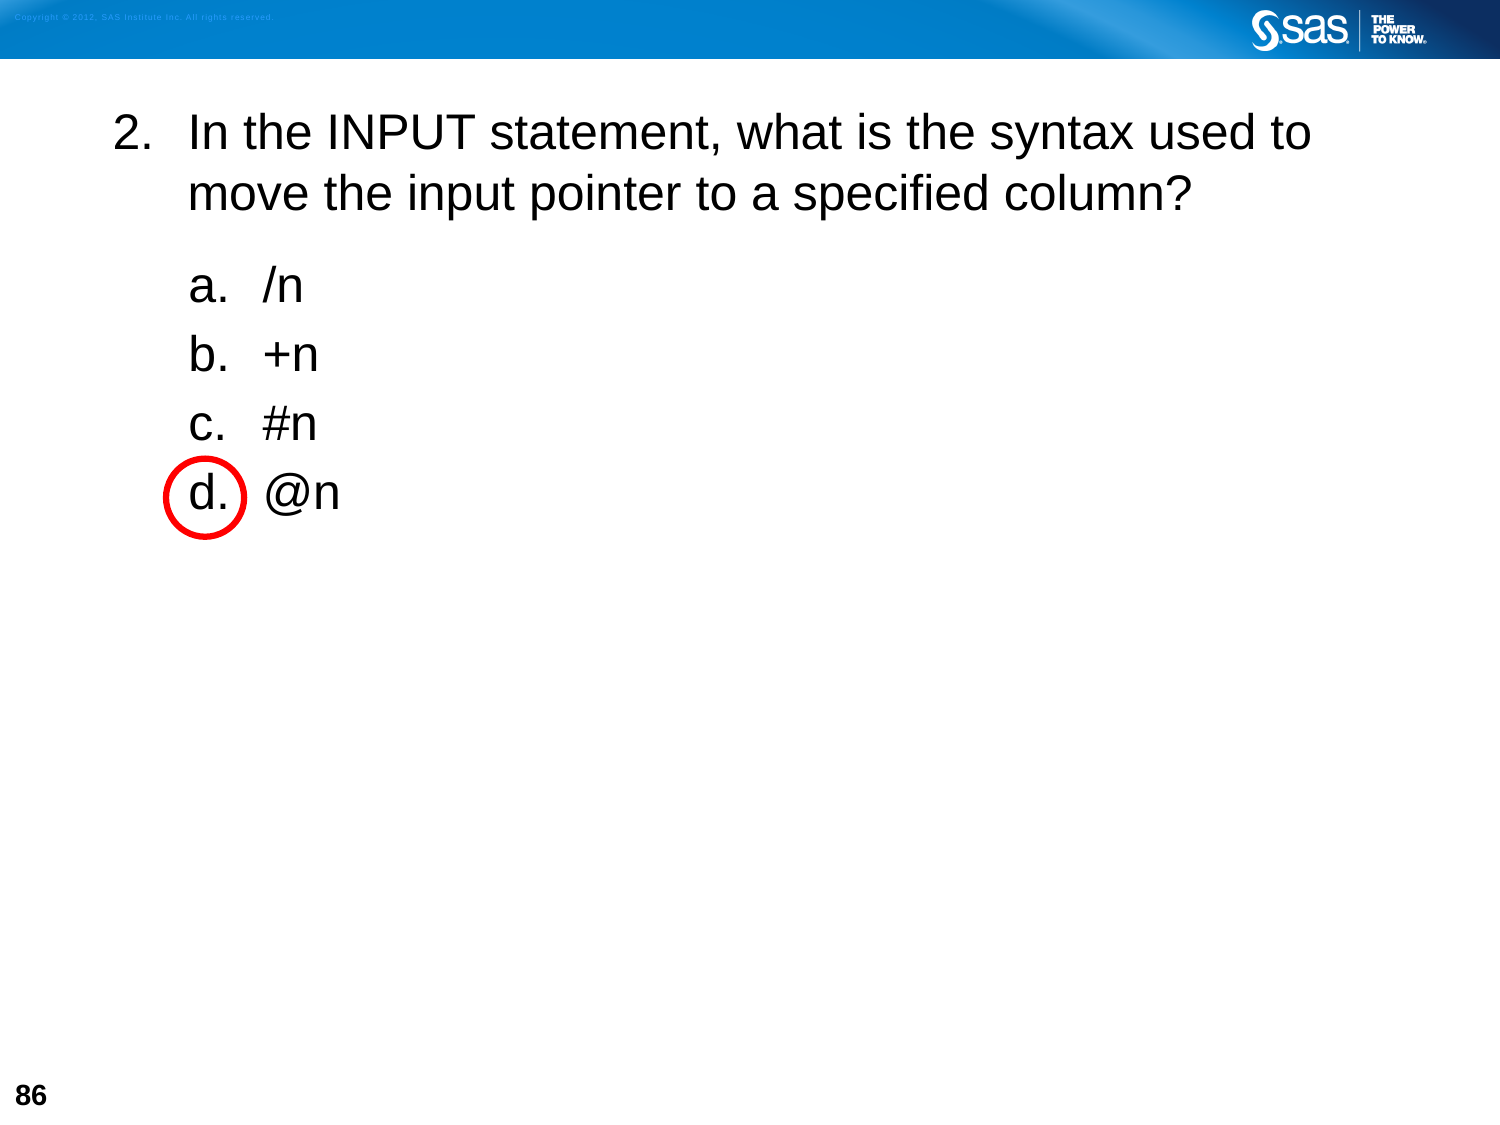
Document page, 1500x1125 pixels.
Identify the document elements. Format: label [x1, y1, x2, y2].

picture [0, 0, 1500, 59]
text_box [166, 458, 245, 537]
list [112, 99, 1400, 800]
